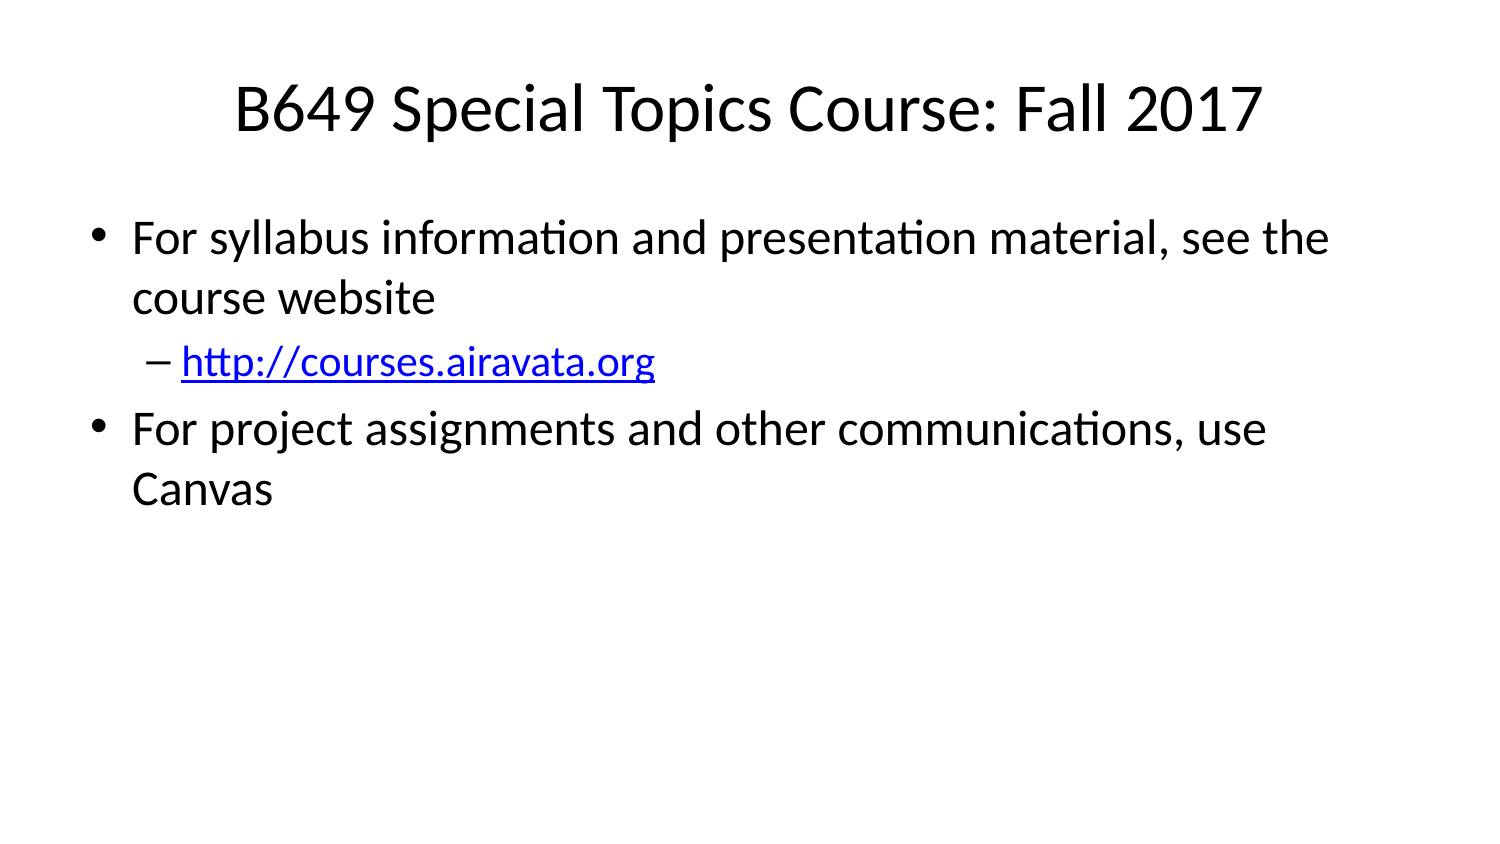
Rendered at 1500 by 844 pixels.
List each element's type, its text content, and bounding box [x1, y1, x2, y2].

list For syllabus information and presentation material, see the course website http://courses.airavata.org For project assignments and other communications, use Canvas [75, 196, 1425, 754]
title B649 Special Topics Course: Fall 2017 [75, 33, 1425, 175]
